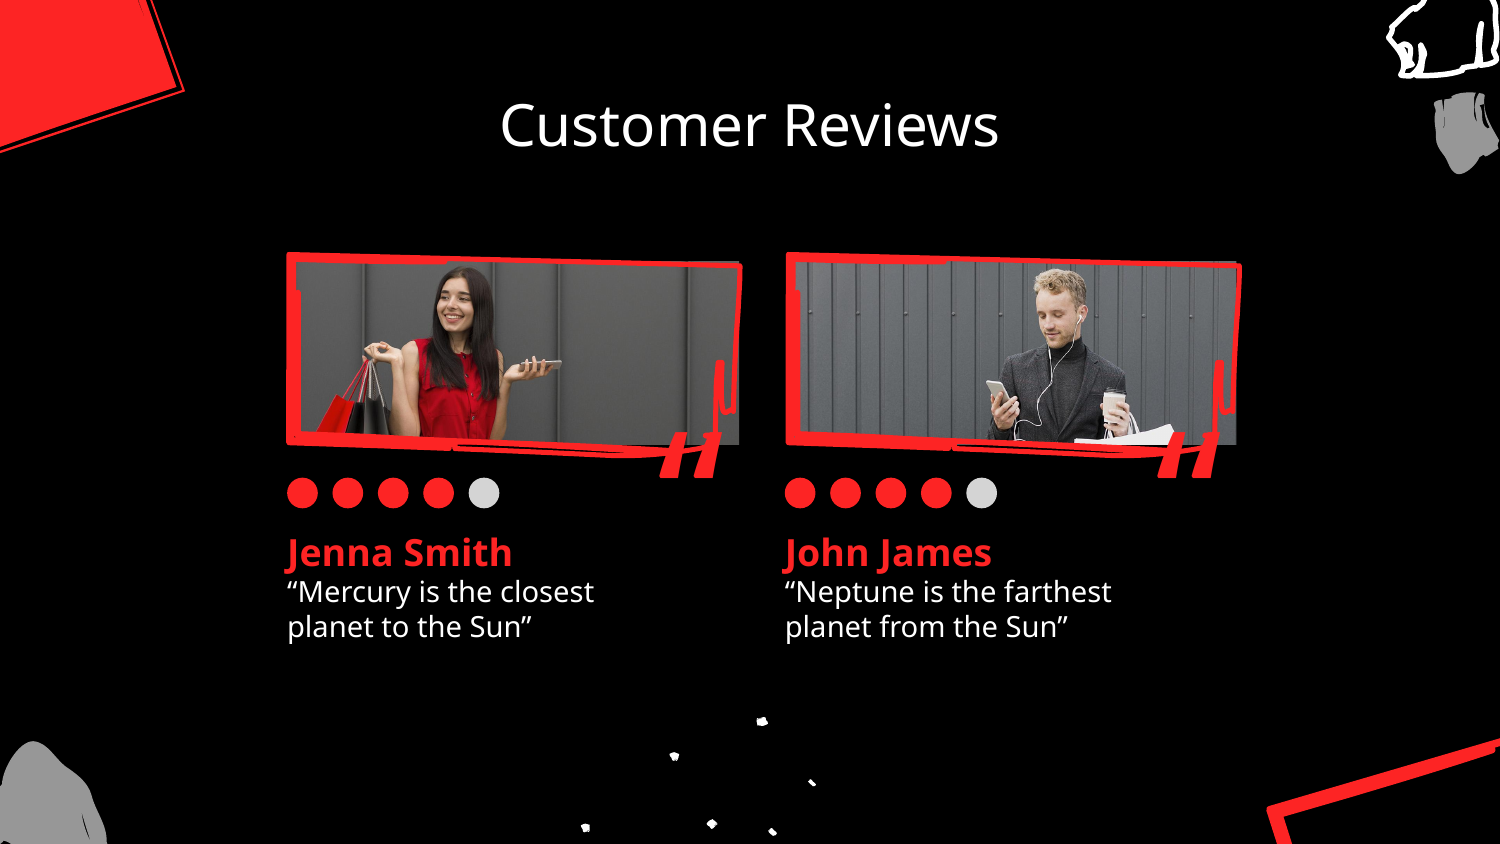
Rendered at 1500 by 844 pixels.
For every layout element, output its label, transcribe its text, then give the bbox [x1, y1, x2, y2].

text_box “ [633, 436, 750, 546]
text_box “ [1131, 436, 1247, 546]
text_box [286, 477, 500, 509]
picture [792, 261, 1237, 445]
subtitle Jenna Smith [287, 514, 634, 570]
subtitle John James [784, 514, 1132, 570]
text_box [286, 251, 571, 446]
subtitle “Neptune is the farthest planet from the Sun” [784, 570, 1132, 646]
picture [295, 261, 740, 445]
text_box [785, 251, 1071, 445]
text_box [784, 477, 998, 509]
subtitle “Mercury is the closest planet to the Sun” [287, 570, 634, 646]
text_box [500, 453, 633, 459]
text_box [1000, 453, 1131, 459]
title Customer Reviews [118, 72, 1382, 167]
